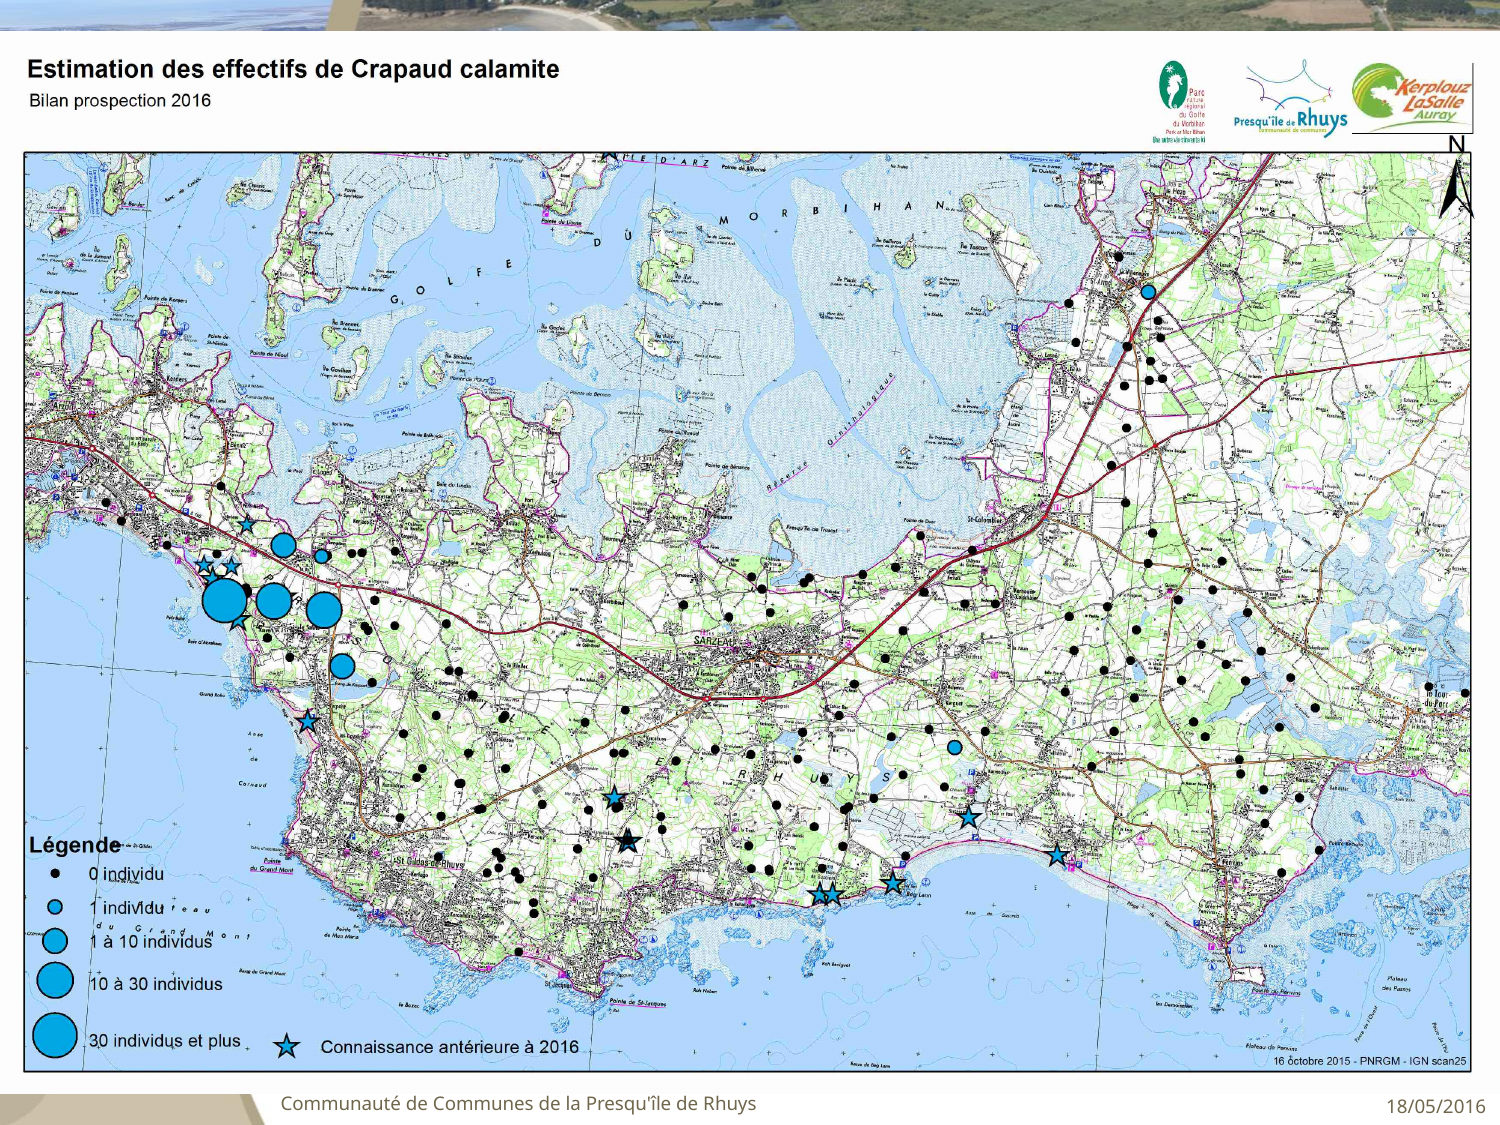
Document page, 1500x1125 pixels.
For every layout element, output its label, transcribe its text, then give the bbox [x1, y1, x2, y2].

footer Communauté de Communes de la Presqu'île de Rhuys [265, 1102, 1258, 1125]
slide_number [1258, 1101, 1500, 1125]
picture [0, 0, 1500, 1125]
